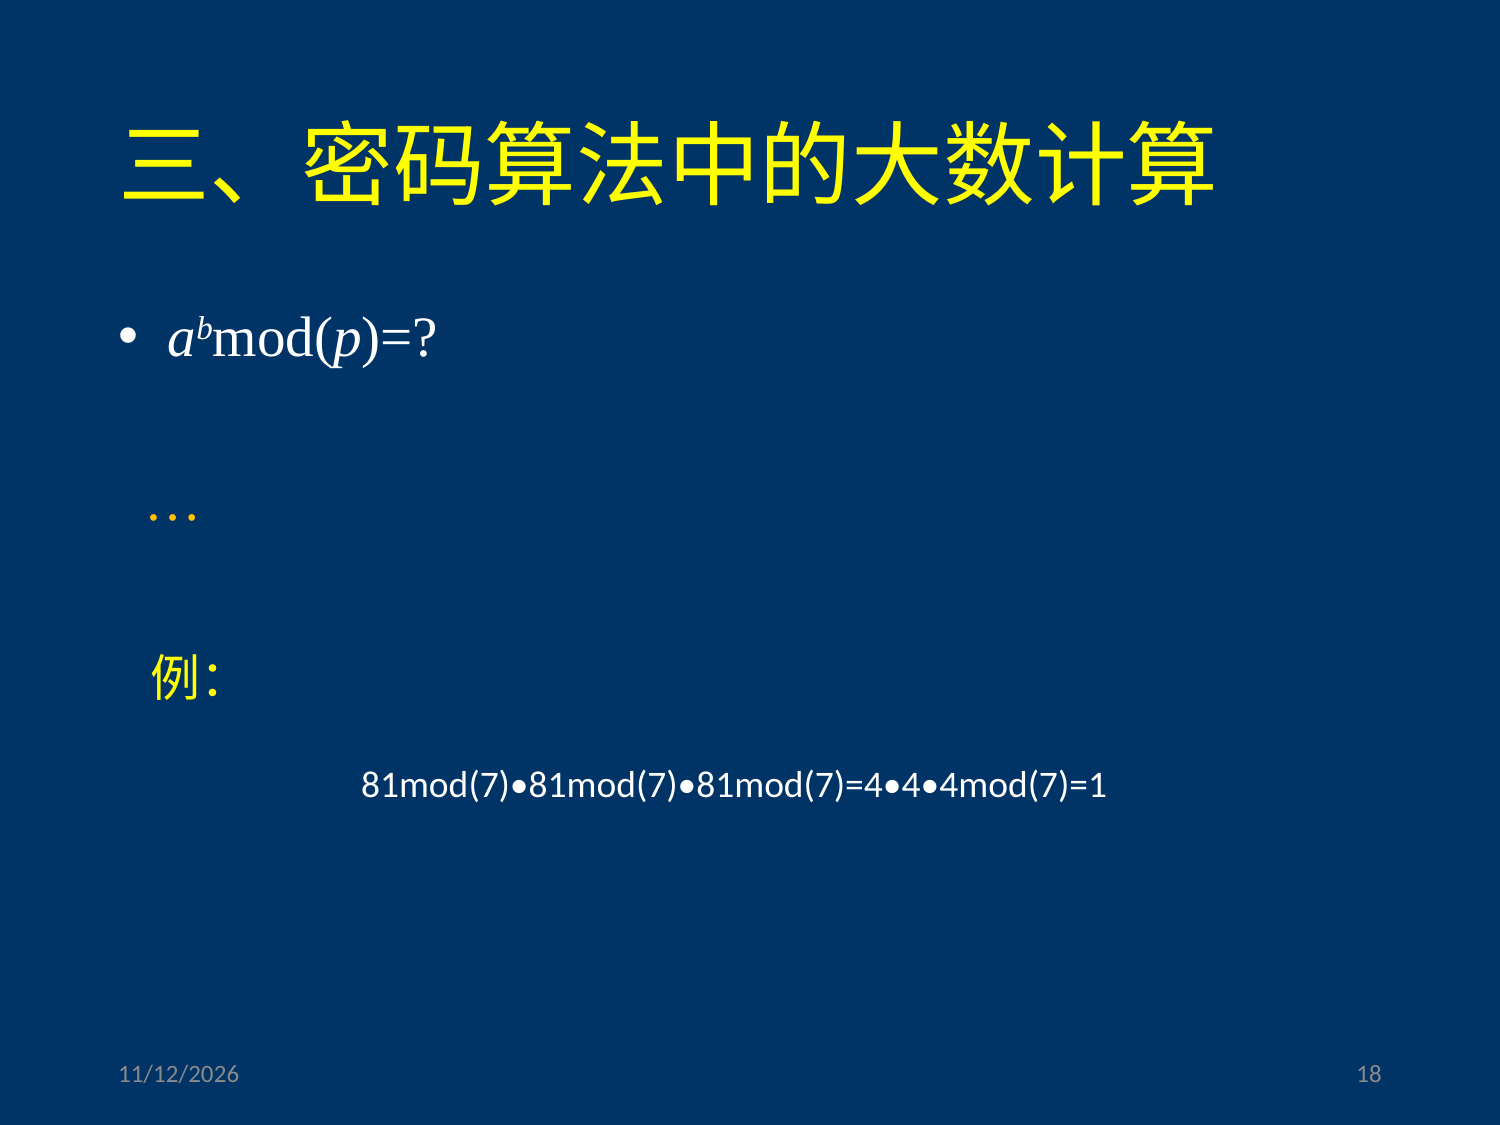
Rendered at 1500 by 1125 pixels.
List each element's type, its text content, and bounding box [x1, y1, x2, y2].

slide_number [103, 1042, 441, 1103]
title 三、密码算法中的大数计算 [103, 59, 1397, 278]
text_box 例： [135, 639, 266, 715]
slide_number 18 [1059, 1042, 1397, 1103]
